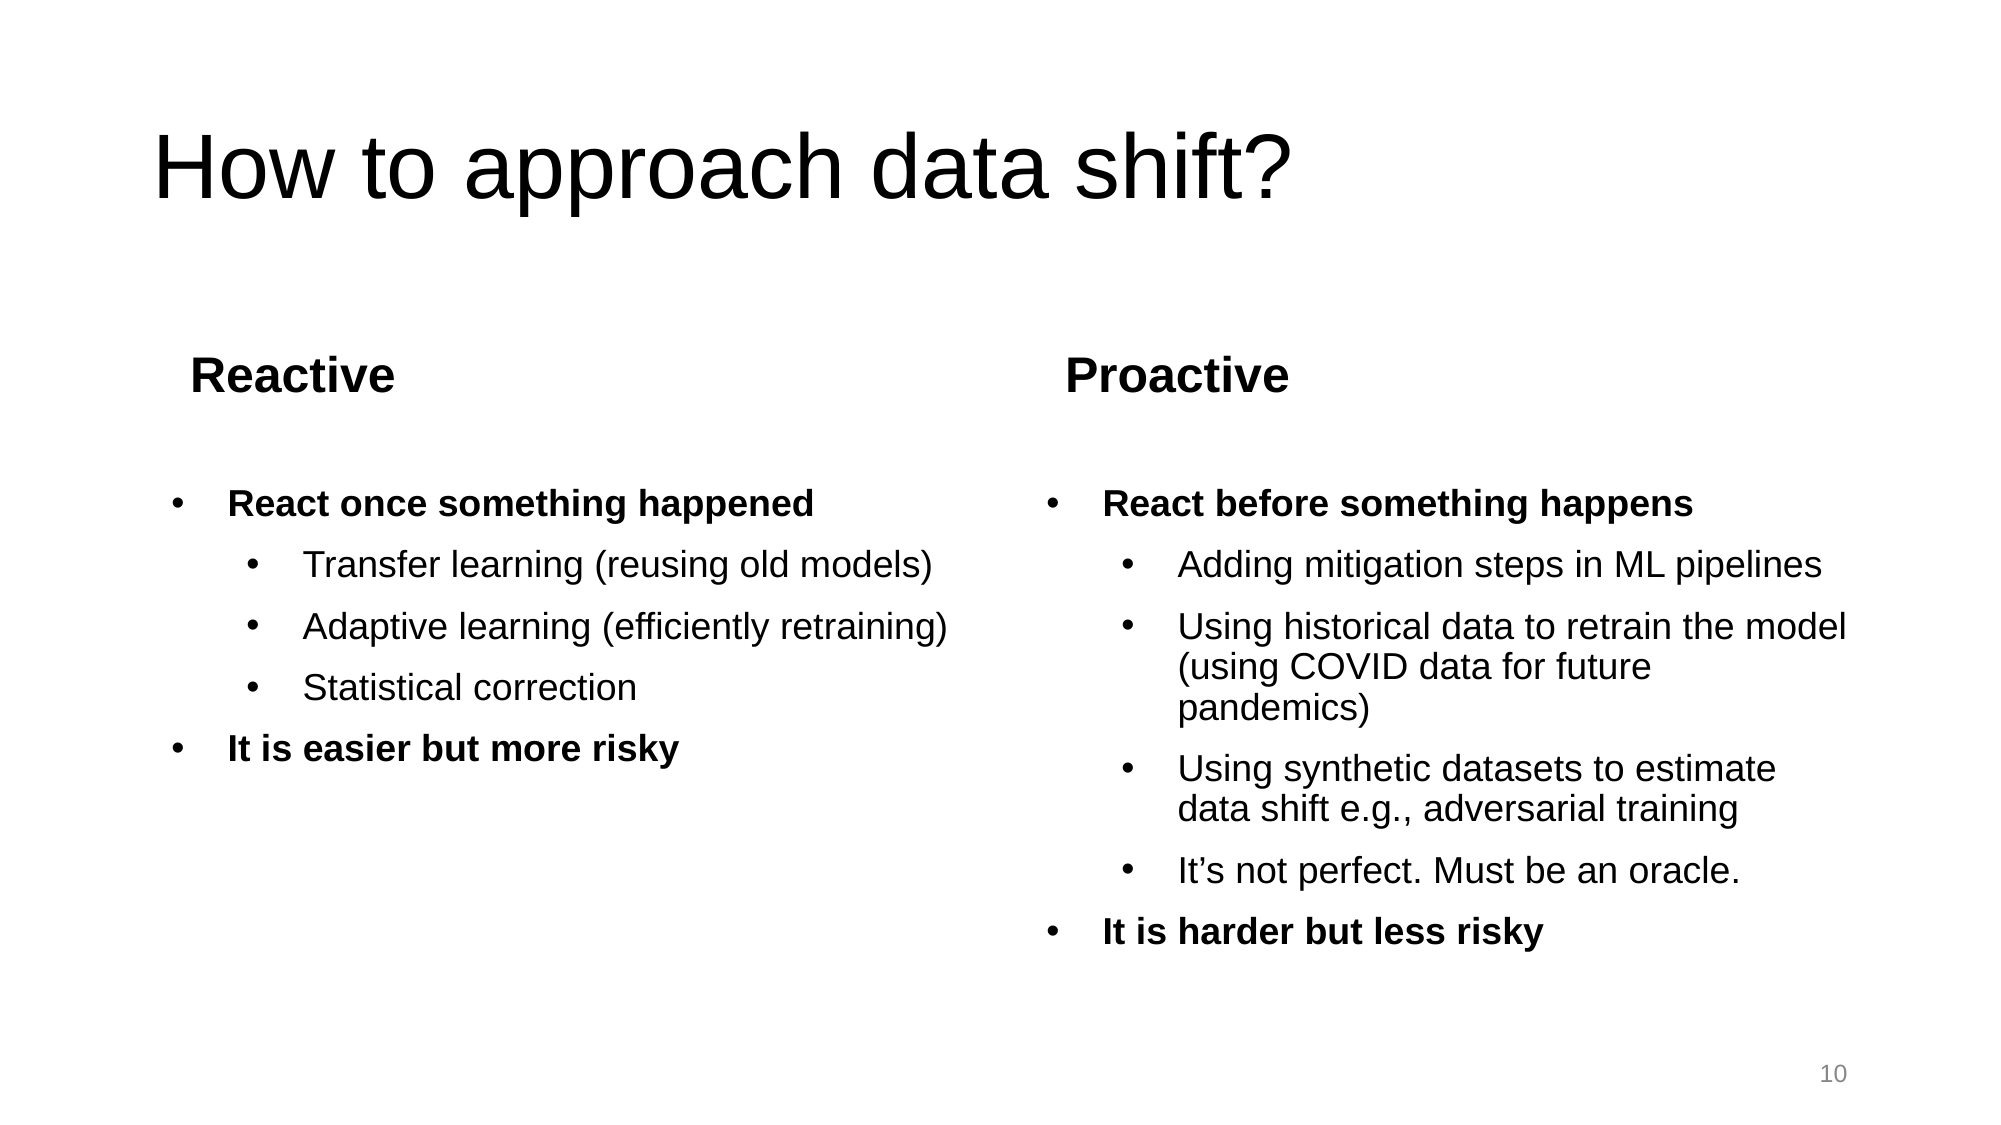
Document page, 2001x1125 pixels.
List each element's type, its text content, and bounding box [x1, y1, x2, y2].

list React before something happens Adding mitigation steps in ML pipelines Using historical data to retrain the model (using COVID data for future pandemics) Using synthetic datasets to estimate data shift e.g., adversarial training It’s not perfect. Must be an oracle. It is harder but less risky [1012, 410, 1863, 1016]
slide_number 10 [1412, 1042, 1863, 1103]
list Reactive [137, 275, 984, 410]
list Proactive [1012, 275, 1863, 410]
list React once something happened Transfer learning (reusing old models) Adaptive learning (efficiently retraining) Statistical correction It is easier but more risky [137, 410, 984, 1016]
title How to approach data shift? [137, 59, 1863, 278]
